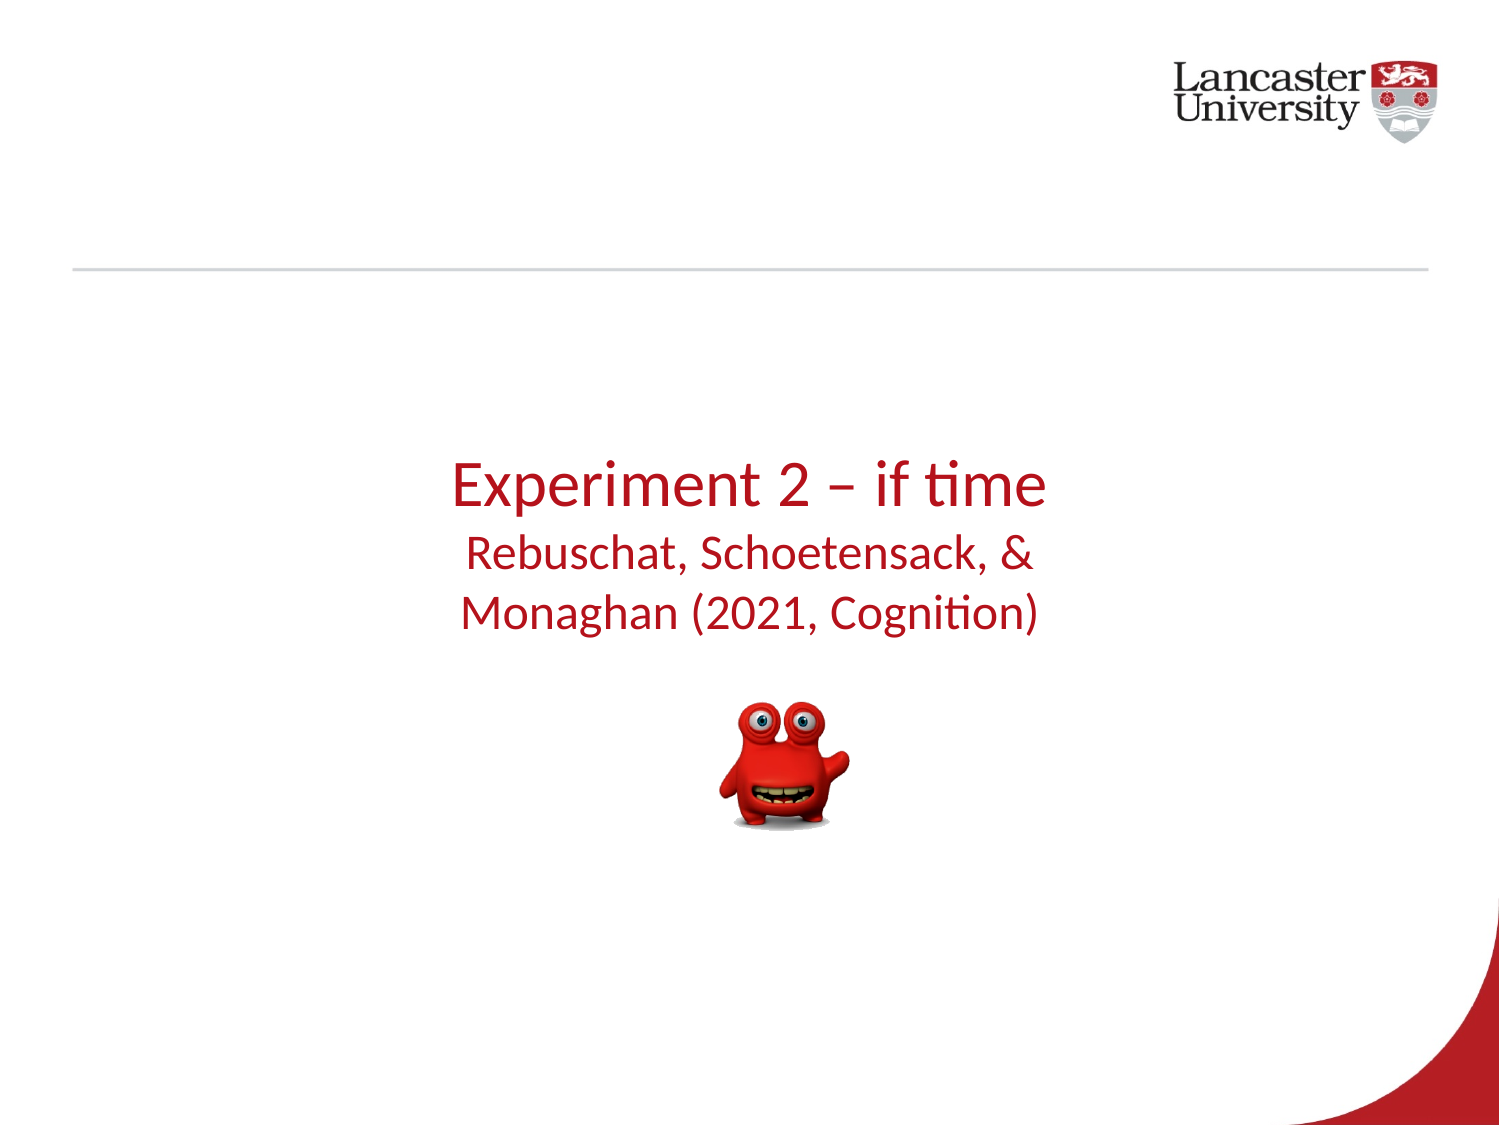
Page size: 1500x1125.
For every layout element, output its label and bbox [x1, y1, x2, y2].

text_box [365, 432, 1135, 847]
picture [0, 0, 1499, 1125]
